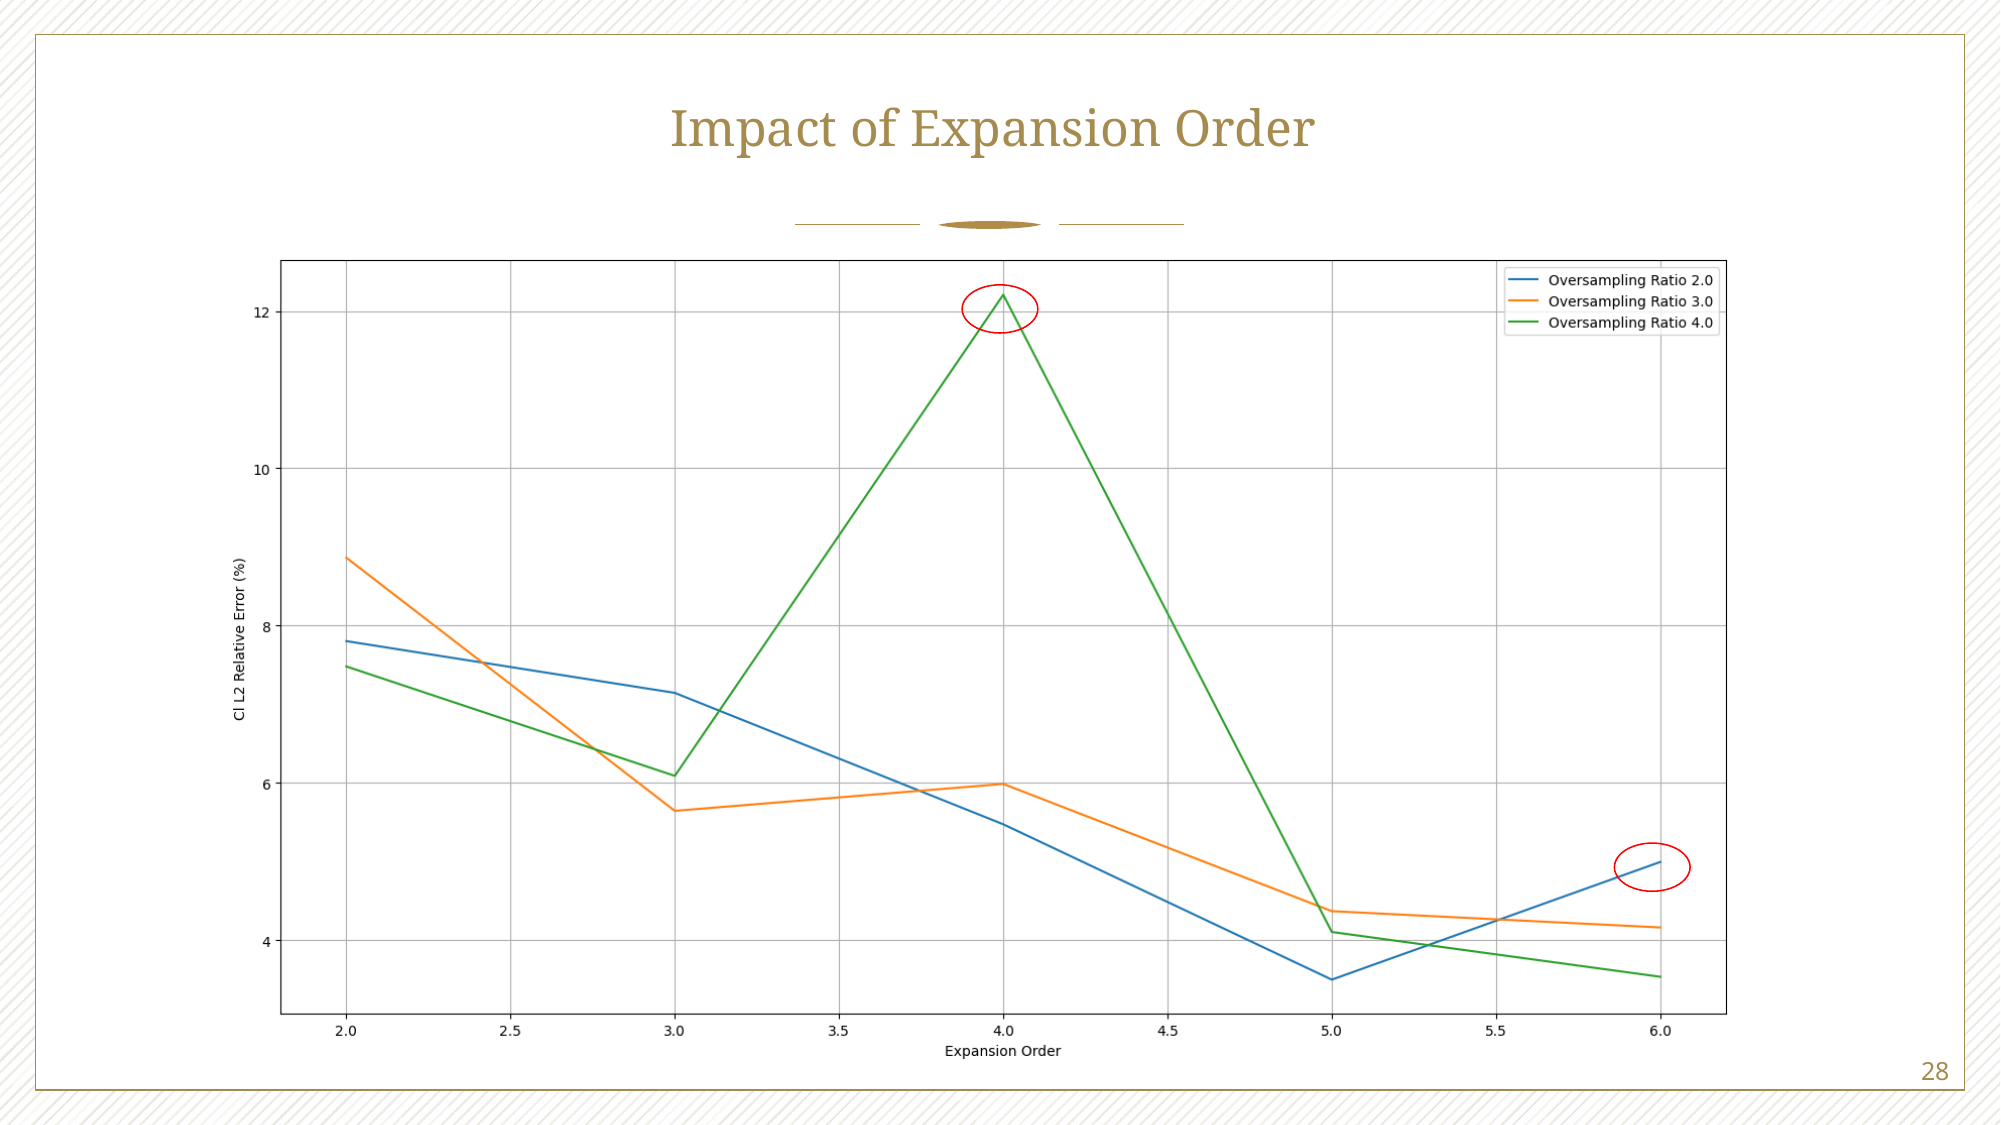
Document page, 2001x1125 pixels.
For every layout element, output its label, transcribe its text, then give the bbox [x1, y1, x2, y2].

slide_number ‹#› [1514, 1042, 1965, 1103]
title Impact of Expansion Order [137, 34, 1863, 226]
picture [0, 0, 2001, 1125]
